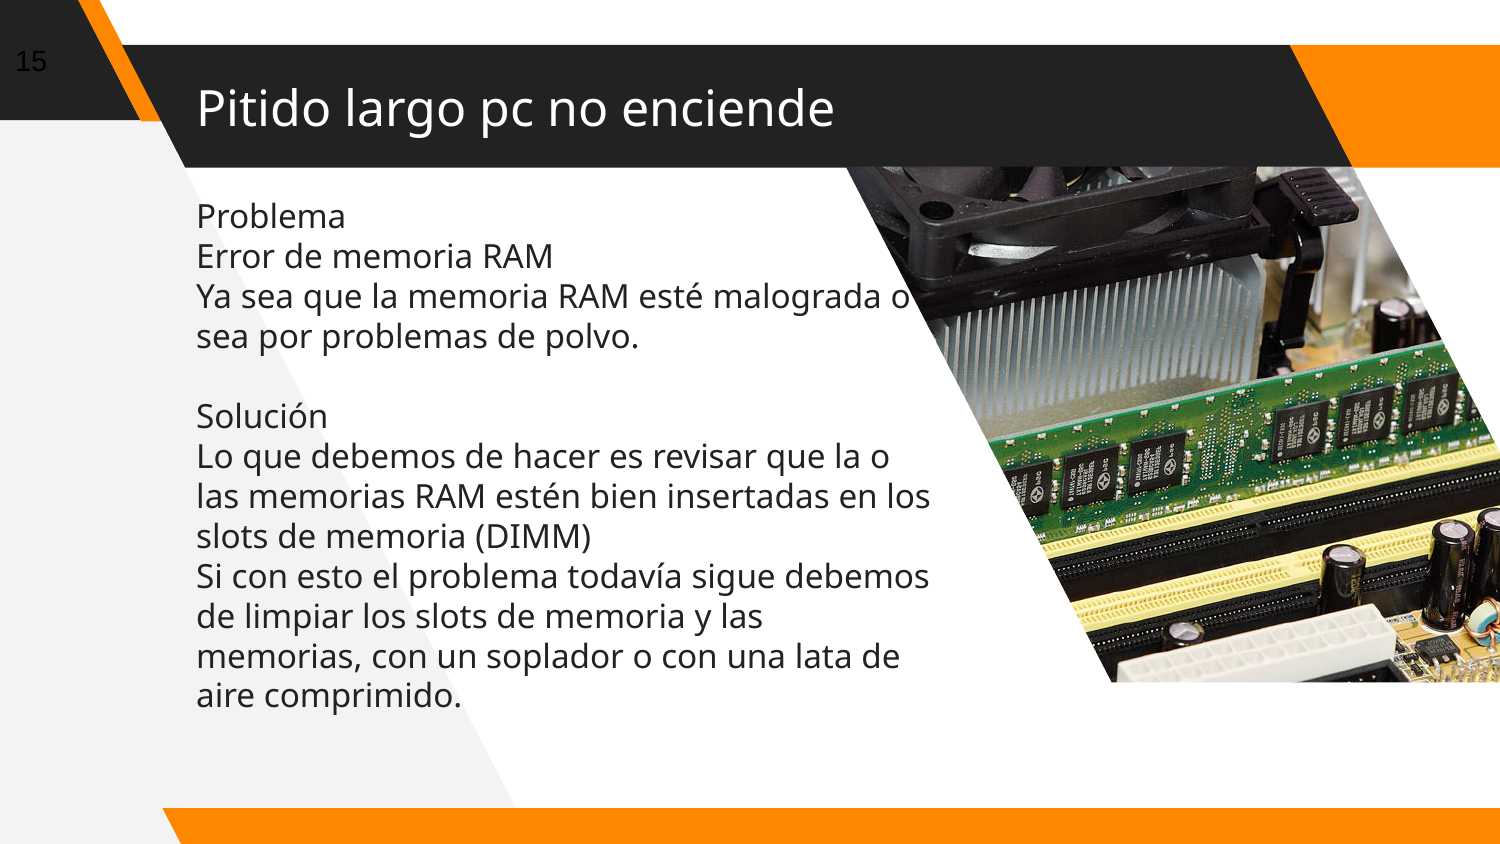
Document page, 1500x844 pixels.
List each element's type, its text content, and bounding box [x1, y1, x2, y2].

slide_number 15 [0, 0, 98, 121]
picture [845, 166, 1500, 683]
list Problema Error de memoria RAM Ya sea que la memoria RAM esté malograda o sea por problemas de polvo. Solución Lo que debemos de hacer es revisar que la o las memorias RAM estén bien insertadas en los slots de memoria (DIMM) Si con esto el problema todavía sigue debemos de limpiar los slots de memoria y las memorias, con un soplador o con una lata de aire comprimido. [181, 180, 950, 810]
title Pitido largo pc no enciende [181, 45, 1285, 169]
